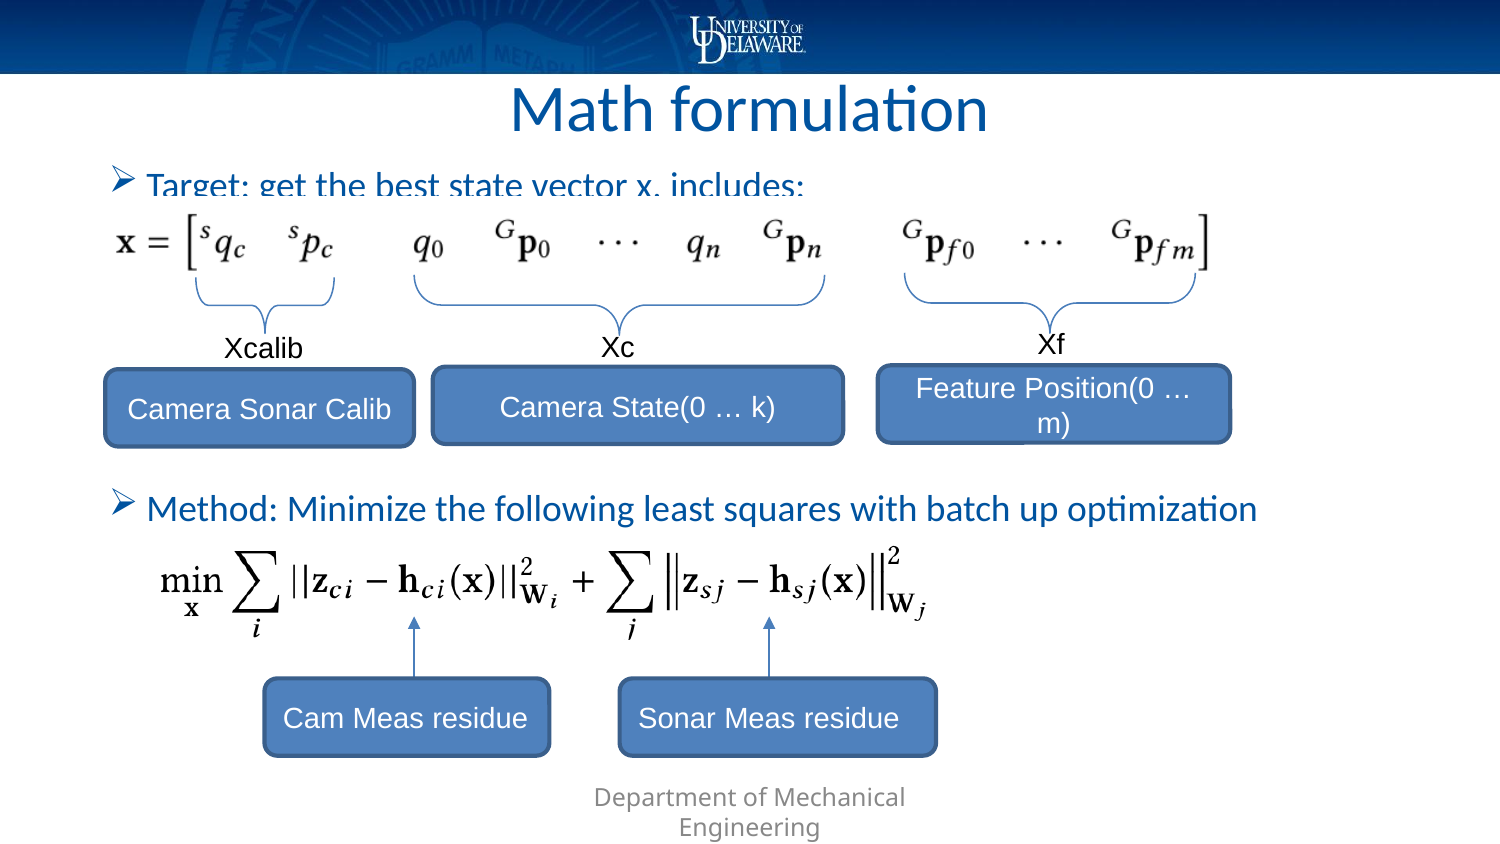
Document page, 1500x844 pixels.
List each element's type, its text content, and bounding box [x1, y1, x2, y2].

text_box [196, 292, 334, 321]
text_box [909, 292, 1191, 318]
text_box Camera State(0 … k) [430, 364, 846, 447]
text_box Xcalib [209, 321, 320, 367]
text_box Sonar Meas residue [617, 676, 939, 758]
text_box Method: Minimize the following least squares with batch up optimization [75, 469, 1339, 533]
text_box Cam Meas residue [262, 676, 552, 758]
text_box Feature Position(0 … m) [875, 363, 1233, 445]
list Target: get the best state vector x, includes: [75, 146, 850, 210]
title Math formulation [75, 44, 1425, 166]
text_box Xf [1022, 318, 1089, 363]
text_box Camera Sonar Calib [103, 367, 417, 449]
picture [0, 0, 1500, 844]
text_box [418, 292, 821, 320]
text_box Xc [586, 320, 653, 364]
